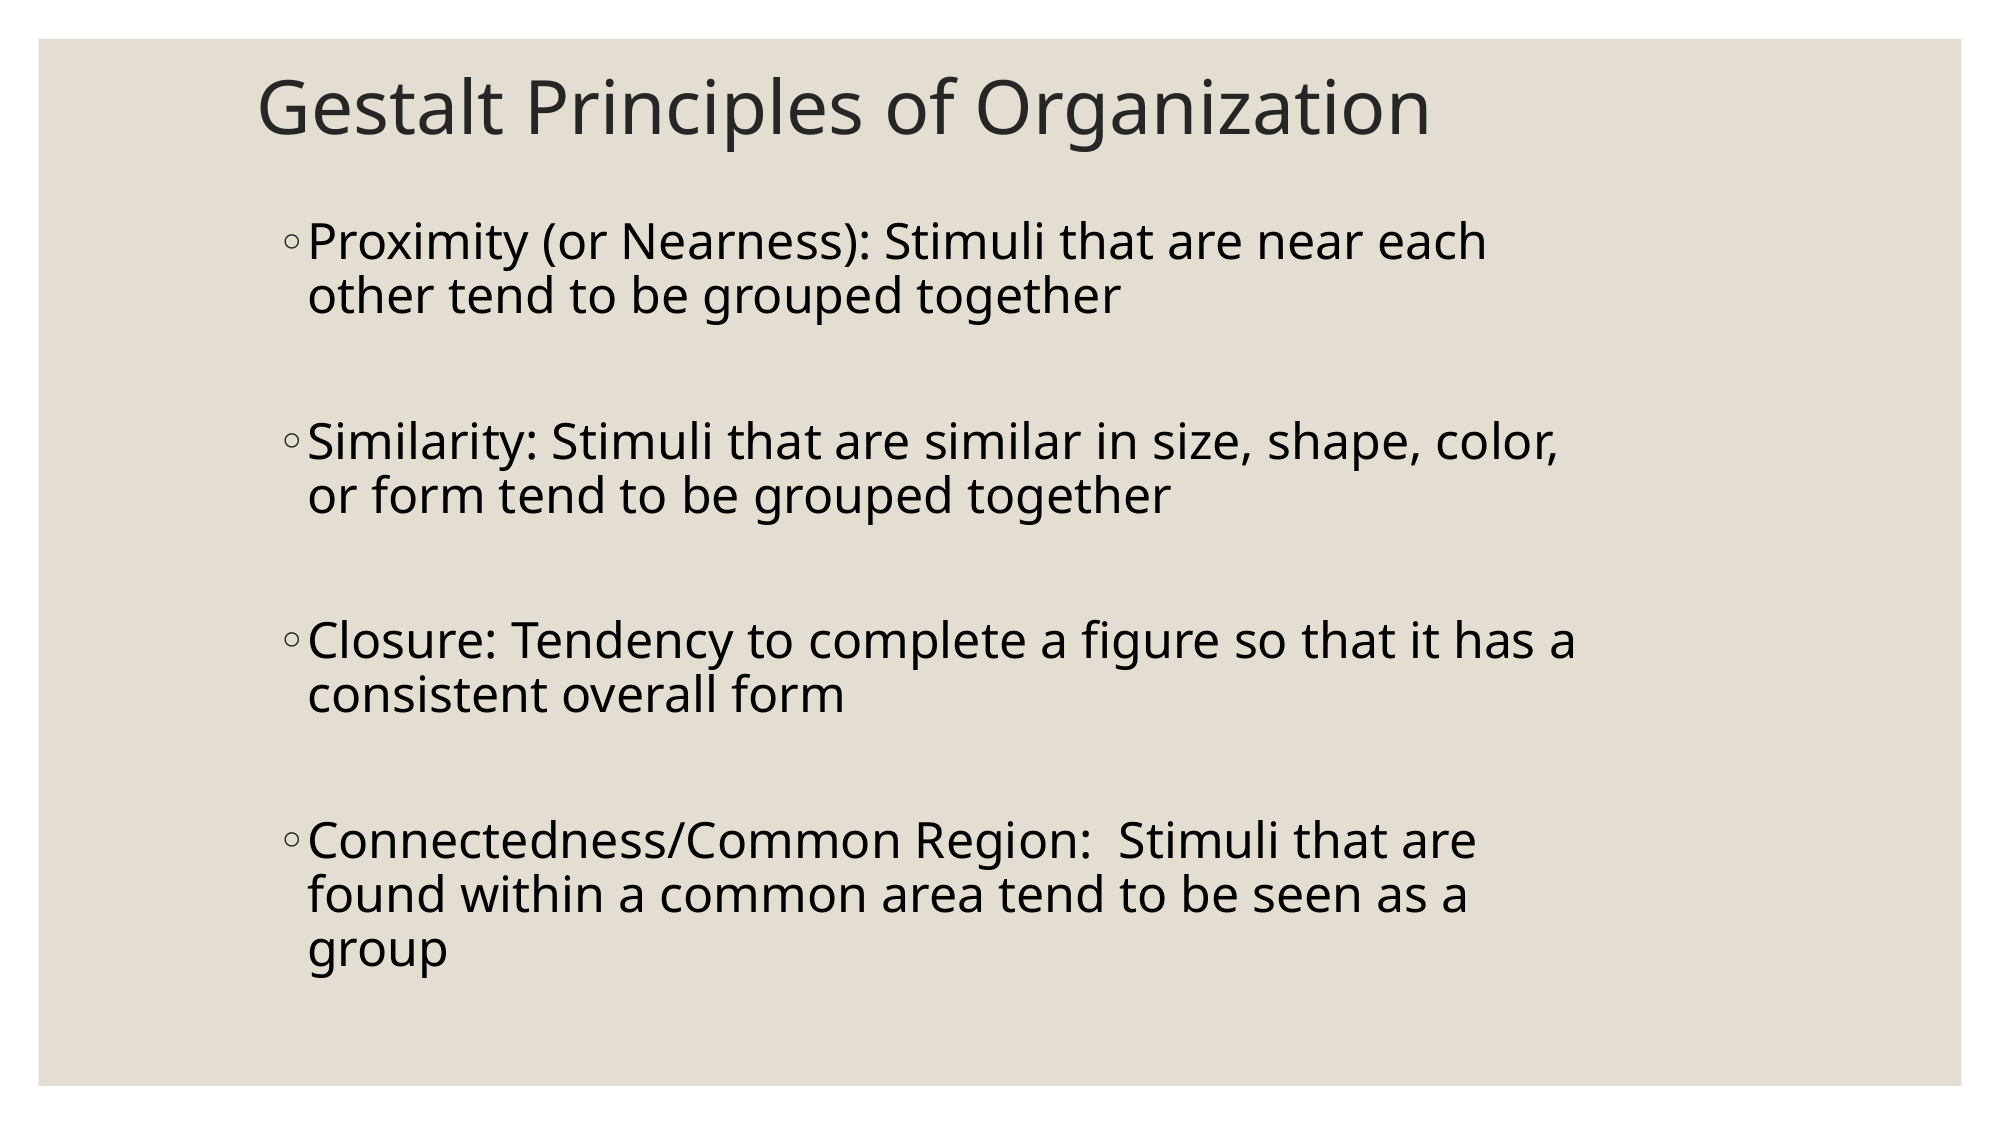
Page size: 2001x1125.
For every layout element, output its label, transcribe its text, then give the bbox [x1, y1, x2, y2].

list Proximity (or Nearness): Stimuli that are near each other tend to be grouped together Similarity: Stimuli that are similar in size, shape, color, or form tend to be grouped together Closure: Tendency to complete a figure so that it has a consistent overall form Connectedness/Common Region: Stimuli that are found within a common area tend to be seen as a group [262, 209, 1613, 1000]
title Gestalt Principles of Organization [241, 47, 1592, 168]
